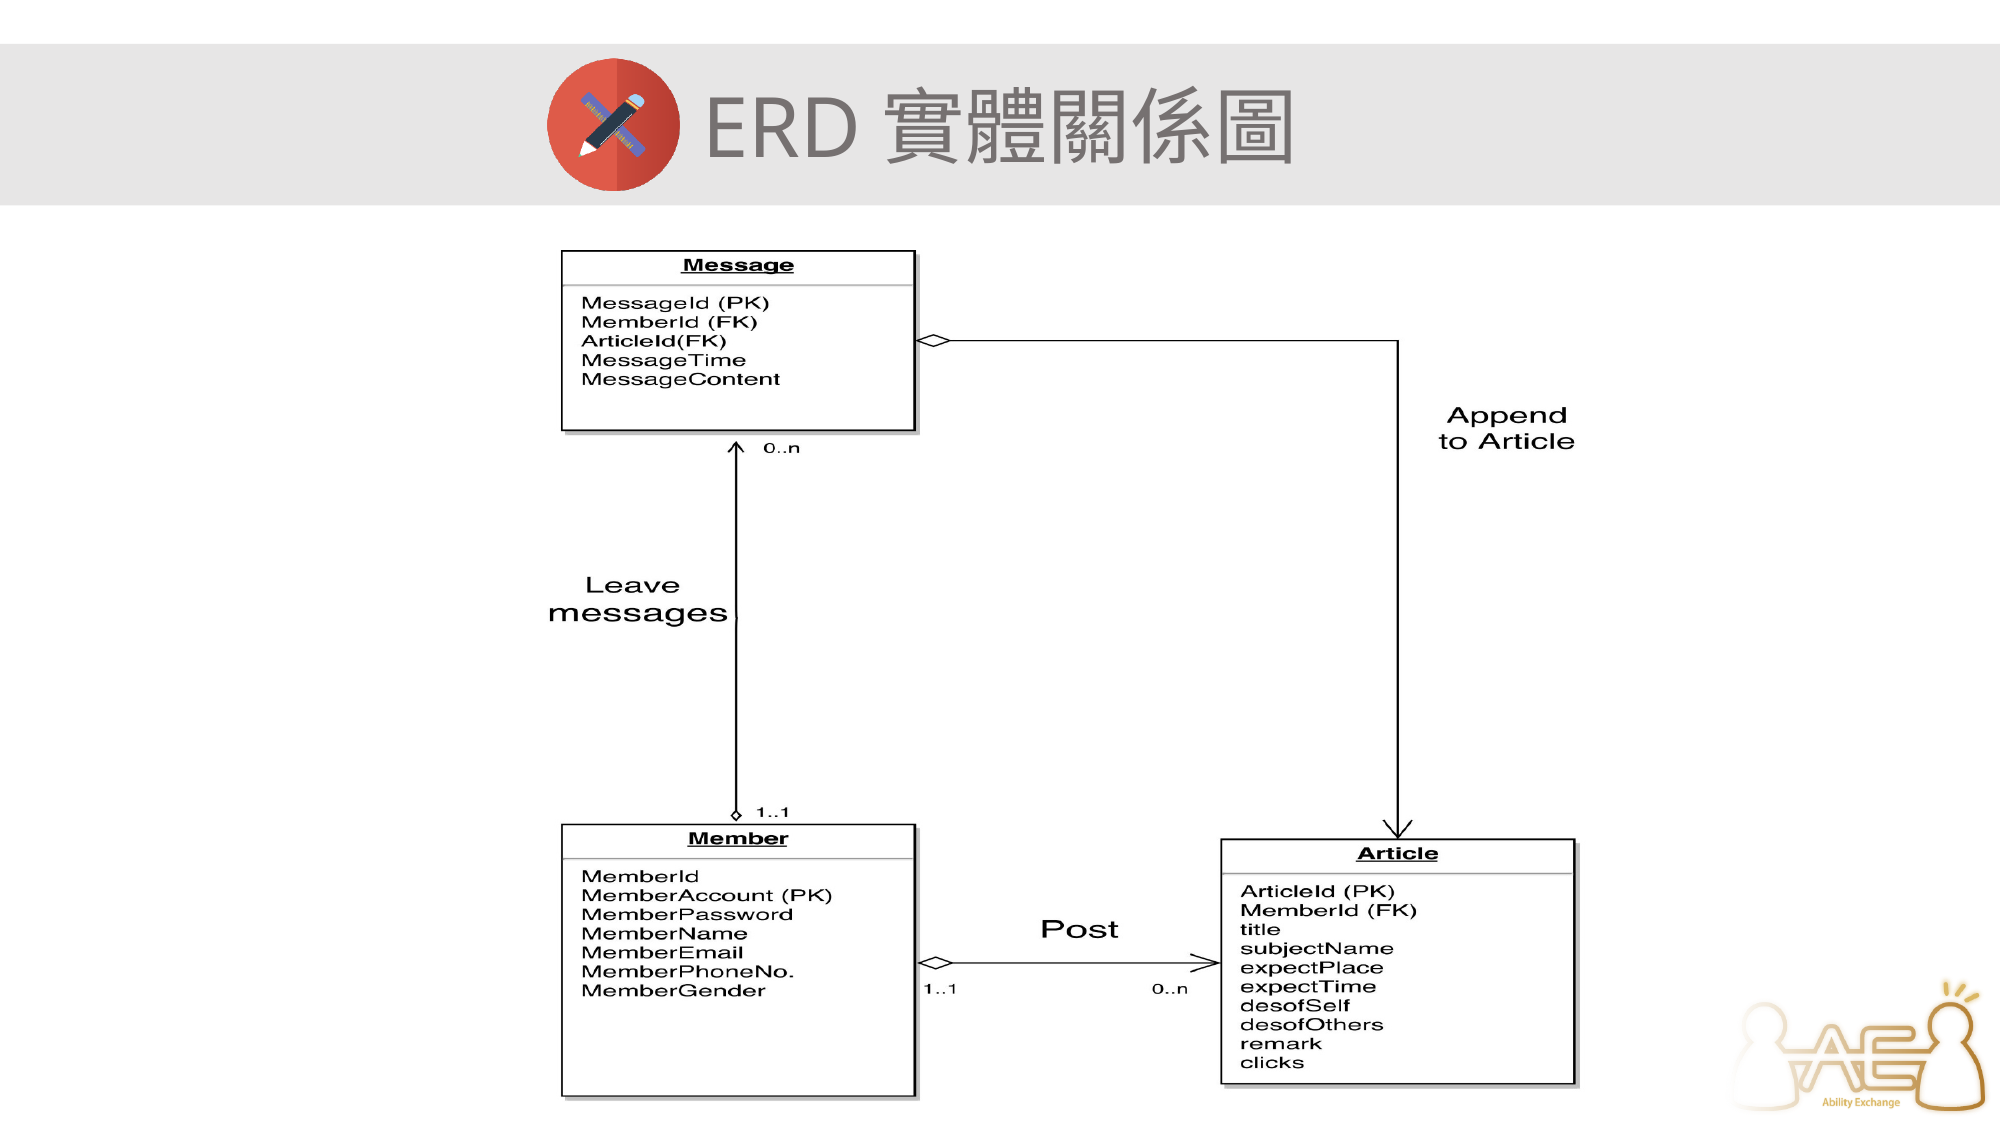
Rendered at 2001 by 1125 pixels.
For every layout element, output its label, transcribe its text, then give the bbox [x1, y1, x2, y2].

picture [547, 58, 680, 191]
picture [547, 250, 1597, 1102]
text_box ERD實體關係圖 [0, 43, 2000, 206]
picture [1716, 966, 2000, 1125]
